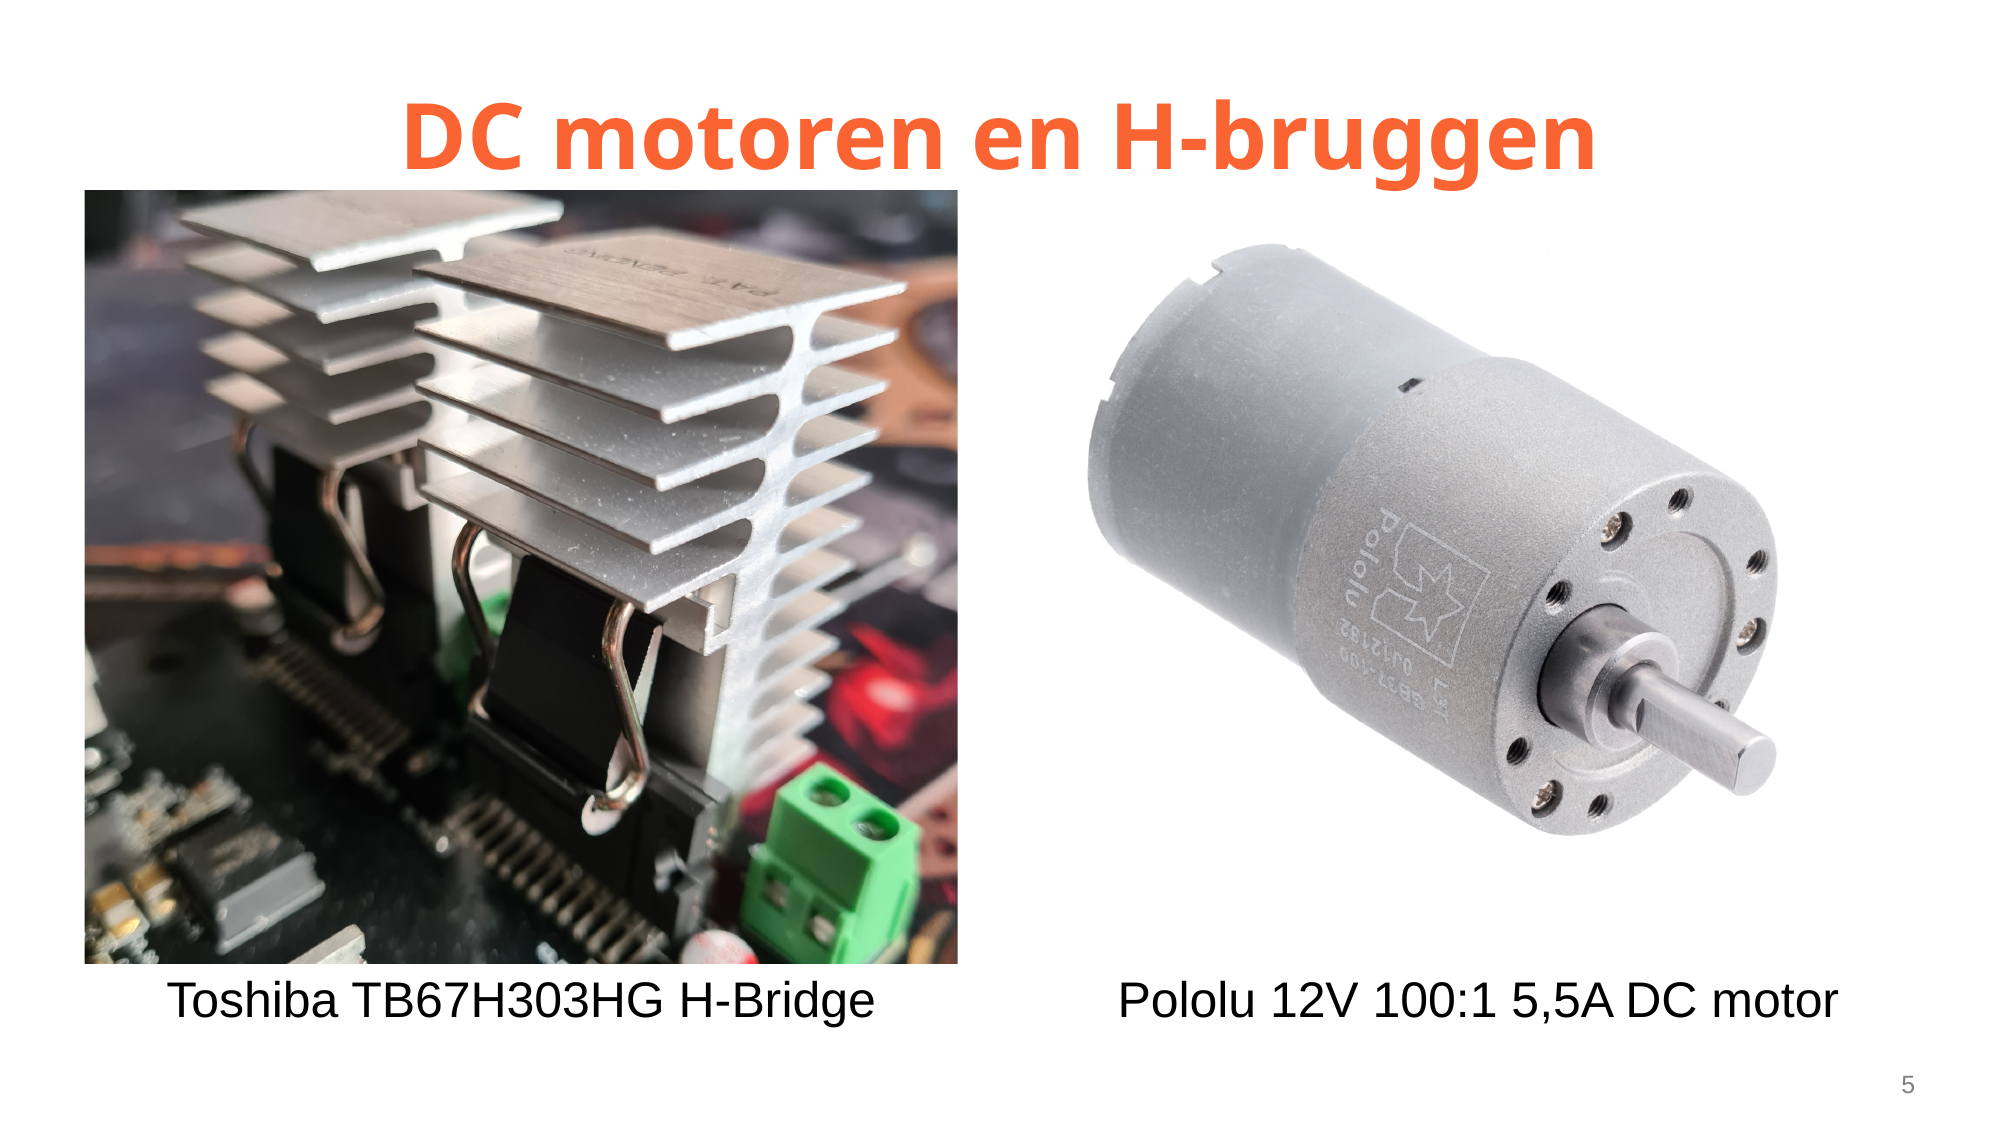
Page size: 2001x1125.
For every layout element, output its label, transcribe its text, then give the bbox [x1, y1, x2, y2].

list Toshiba TB67H303HG H-Bridge [84, 967, 958, 1113]
slide_number 5 [1815, 1061, 1916, 1107]
picture [84, 140, 958, 1014]
picture [1050, 212, 1823, 871]
title DC motoren en H-bruggen [84, 49, 1916, 233]
list Pololu 12V 100:1 5,5A DC motor [1042, 967, 1916, 1113]
